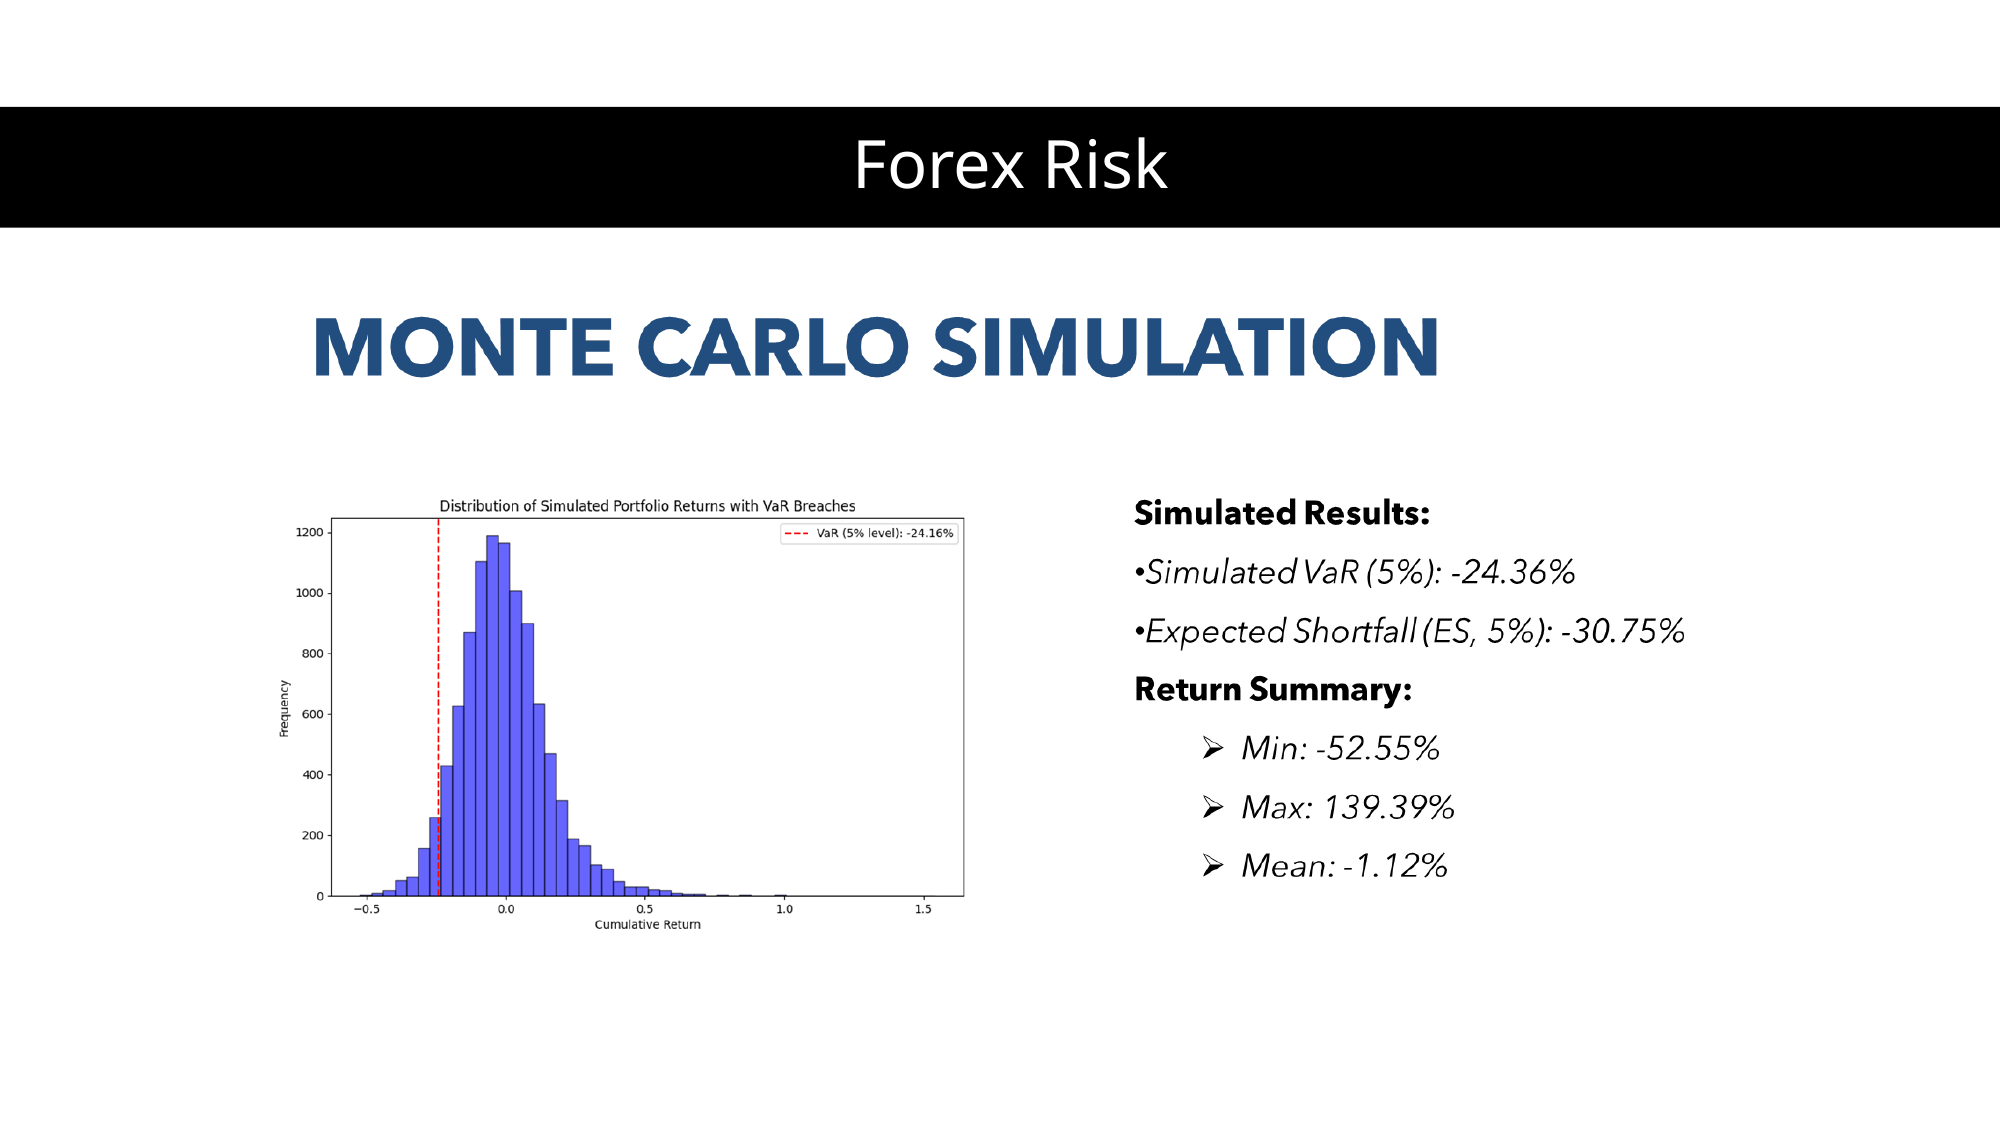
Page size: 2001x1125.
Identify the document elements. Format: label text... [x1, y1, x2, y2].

text_box [0, 105, 2000, 229]
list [228, 274, 1772, 997]
title Forex Risk [91, 105, 1931, 228]
